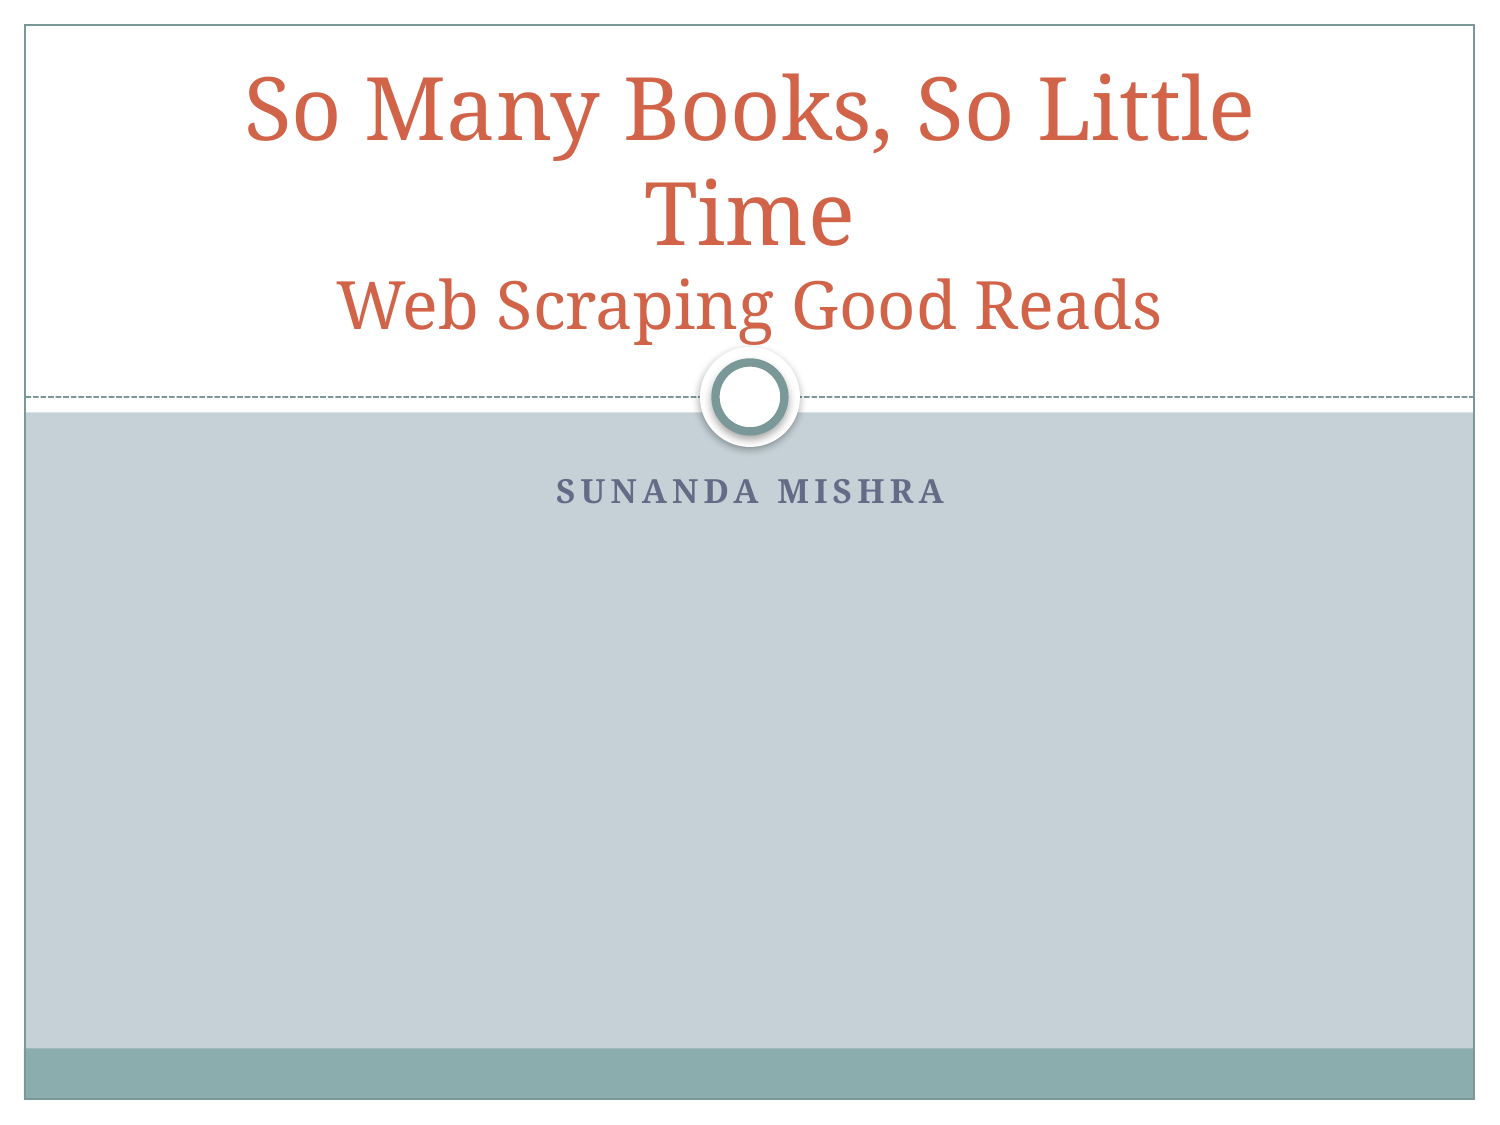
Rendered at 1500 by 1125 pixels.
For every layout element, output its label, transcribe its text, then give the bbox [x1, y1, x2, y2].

subtitle Sunanda Mishra [225, 462, 1275, 750]
title So Many Books, So Little Time Web Scraping Good Reads [112, 62, 1388, 350]
